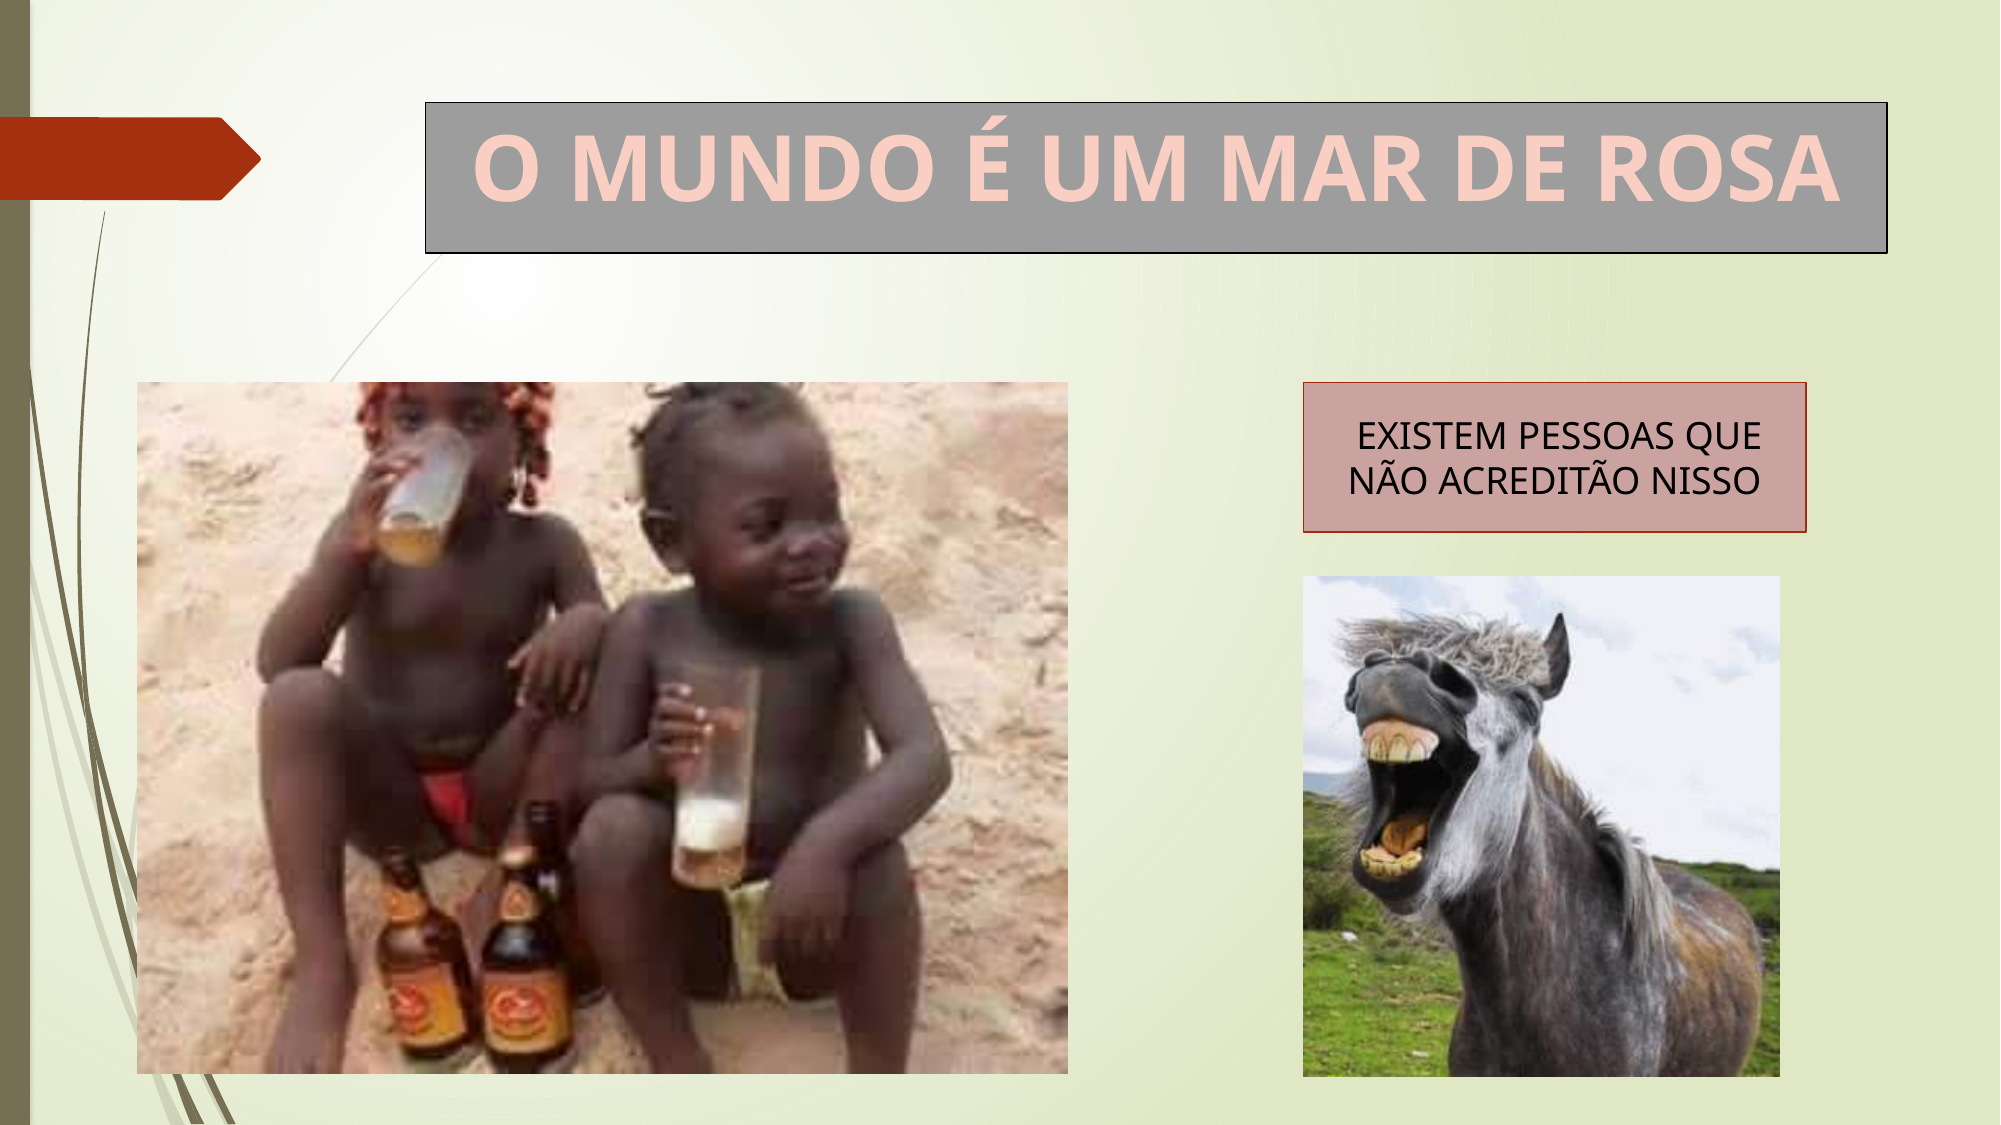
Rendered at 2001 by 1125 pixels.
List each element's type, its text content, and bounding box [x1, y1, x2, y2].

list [1303, 575, 1781, 1077]
text_box EXISTEM PESSOAS QUE NÃO ACREDITÃO NISSO [1303, 382, 1807, 533]
title O MUNDO É UM MAR DE ROSA [425, 102, 1888, 254]
picture [137, 382, 1068, 1075]
